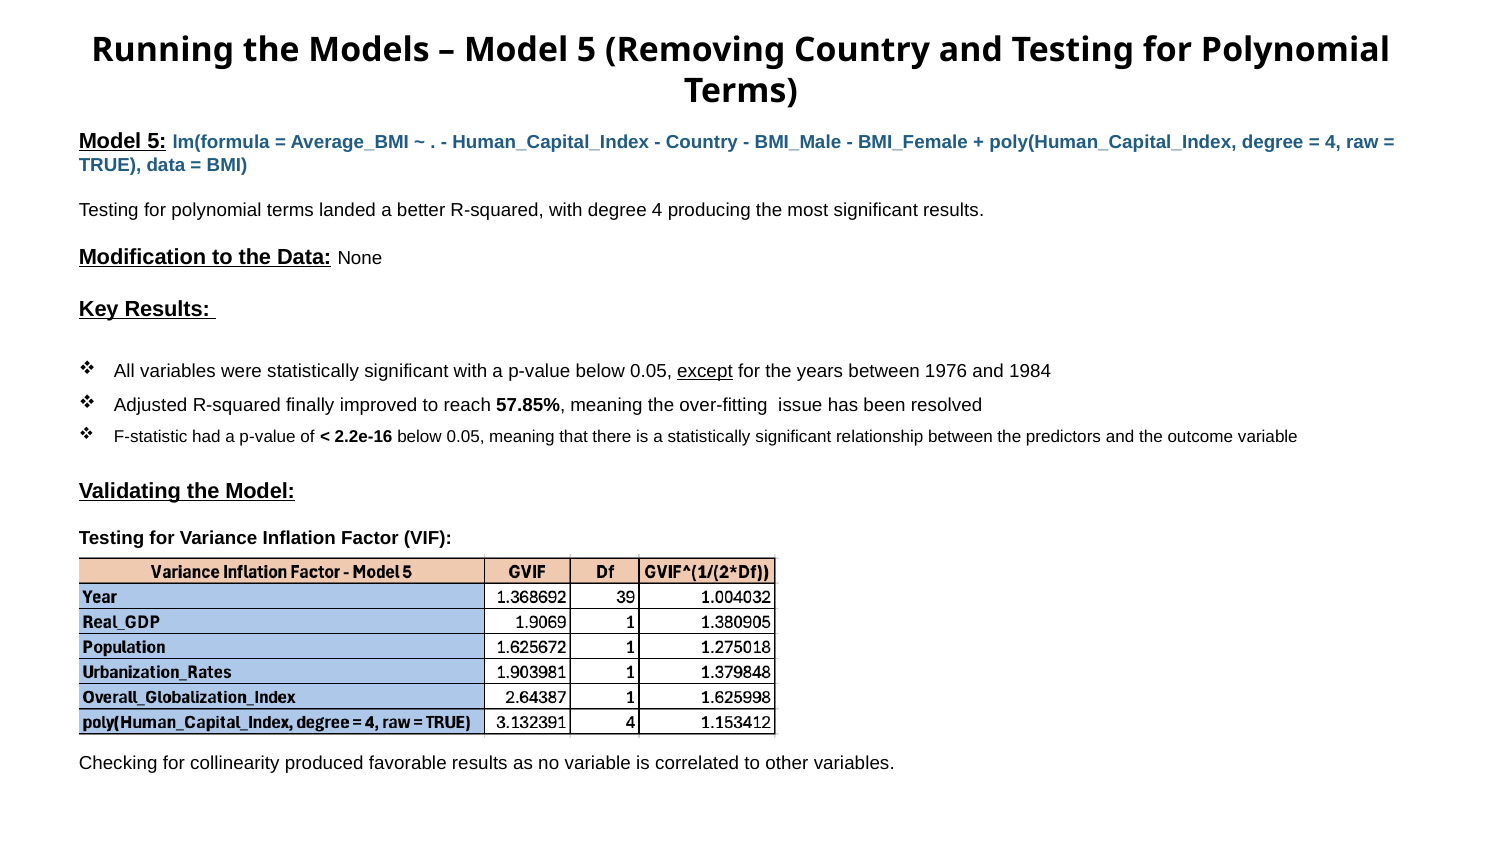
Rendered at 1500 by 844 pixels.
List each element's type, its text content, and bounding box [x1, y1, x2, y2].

picture [78, 554, 780, 738]
text_box Model 5: lm(formula = Average_BMI ~ . - Human_Capital_Index - Country - BMI_Male - BMI_Female + poly(Human_Capital_Index, degree = 4, raw = TRUE), data = BMI) Testing for polynomial terms landed a better R-squared, with degree 4 producing the most significant results. Modification to the Data: None Key Results: All variables were statistically significant with a p-value below 0.05, except for the years between 1976 and 1984 Adjusted R-squared finally improved to reach 57.85%, meaning the over-fitting issue has been resolved F-statistic had a p-value of < 2.2e-16 below 0.05, meaning that there is a statistically significant relationship between the predictors and the outcome variable Validating the Model: Testing for Variance Inflation Factor (VIF): Checking for collinearity produced favorable results as no variable is correlated to other variables. [64, 119, 1469, 781]
title Running the Models – Model 5 (Removing Country and Testing for Polynomial Terms) [64, 34, 1419, 102]
